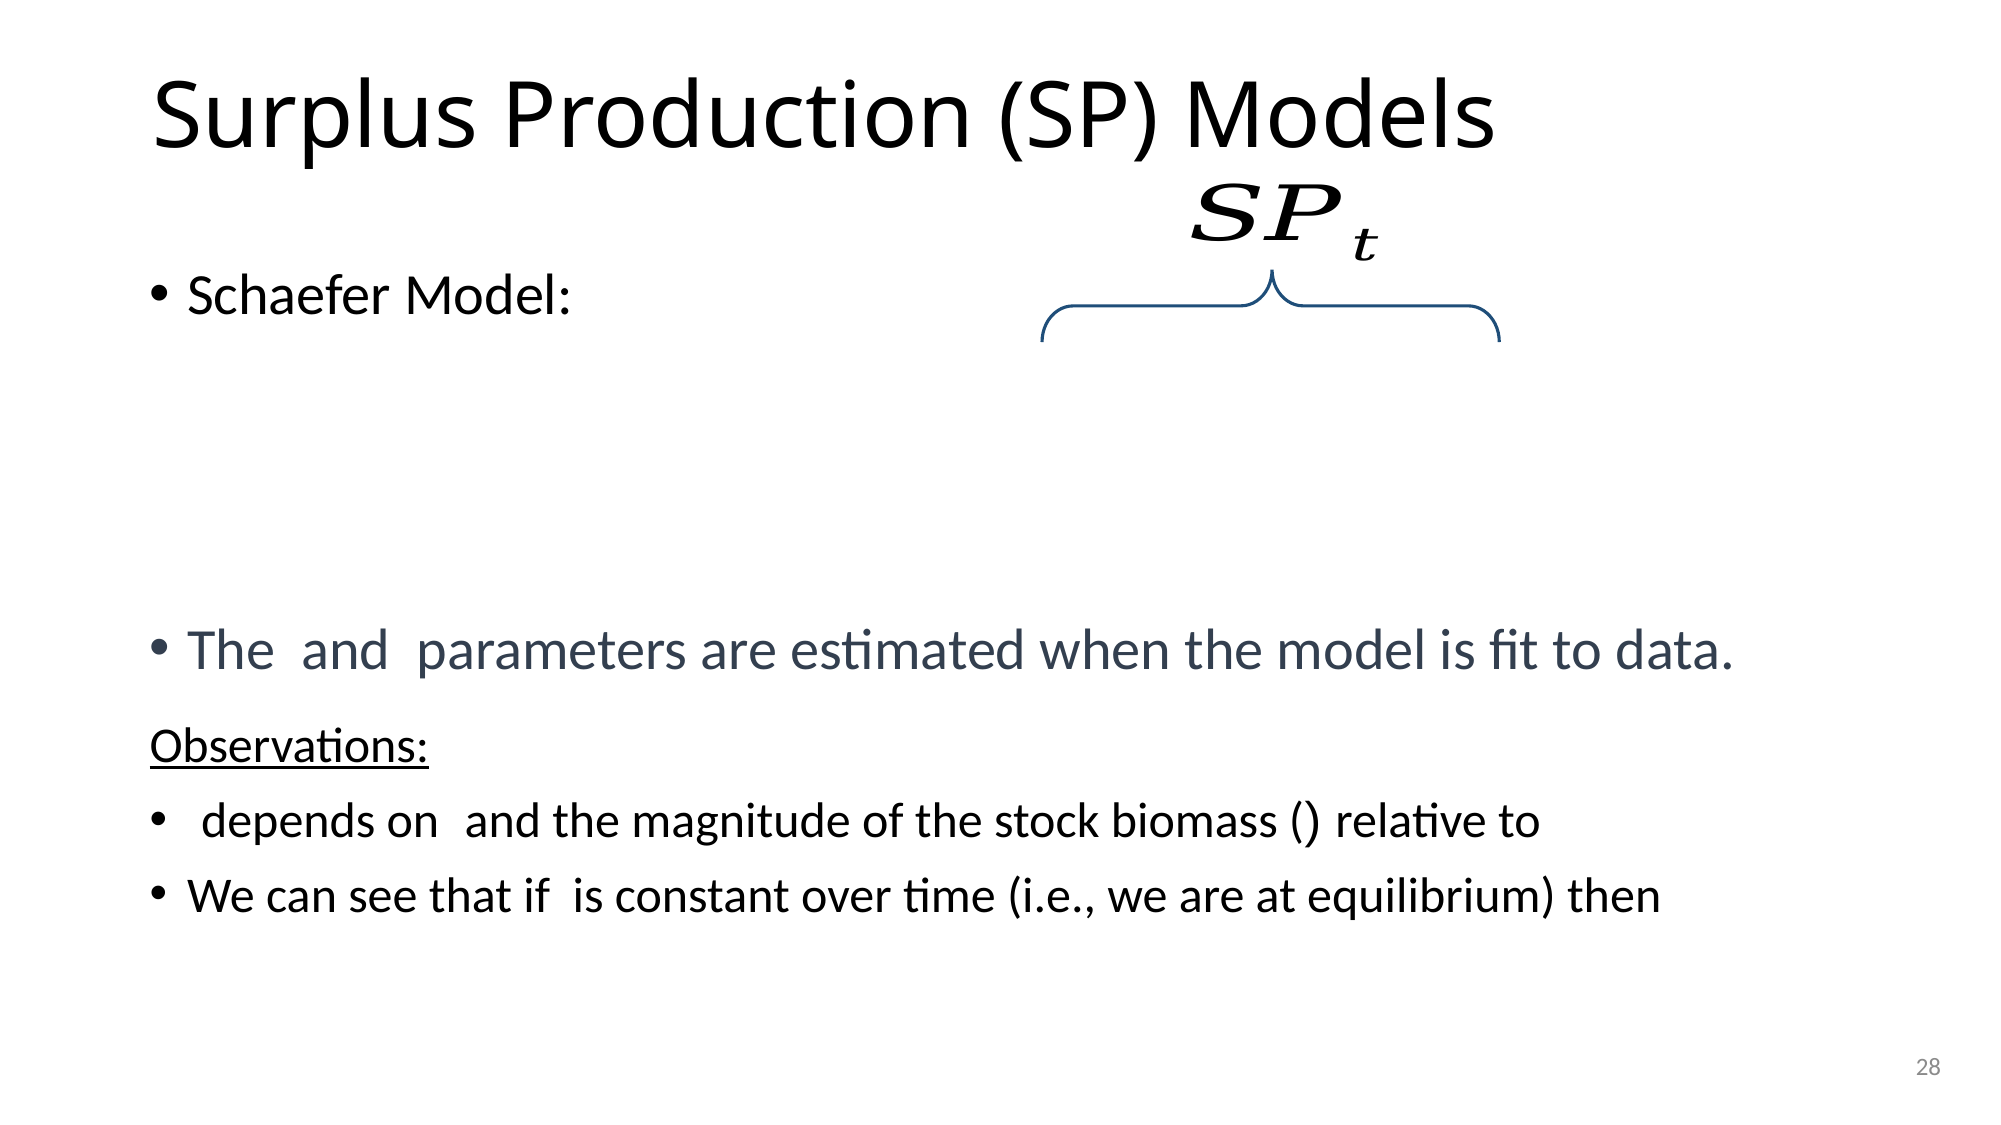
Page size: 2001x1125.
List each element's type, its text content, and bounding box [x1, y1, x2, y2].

text_box [1041, 269, 1500, 343]
slide_number 28 [1506, 1035, 1957, 1096]
title Surplus Production (SP) Models [137, 8, 1863, 227]
